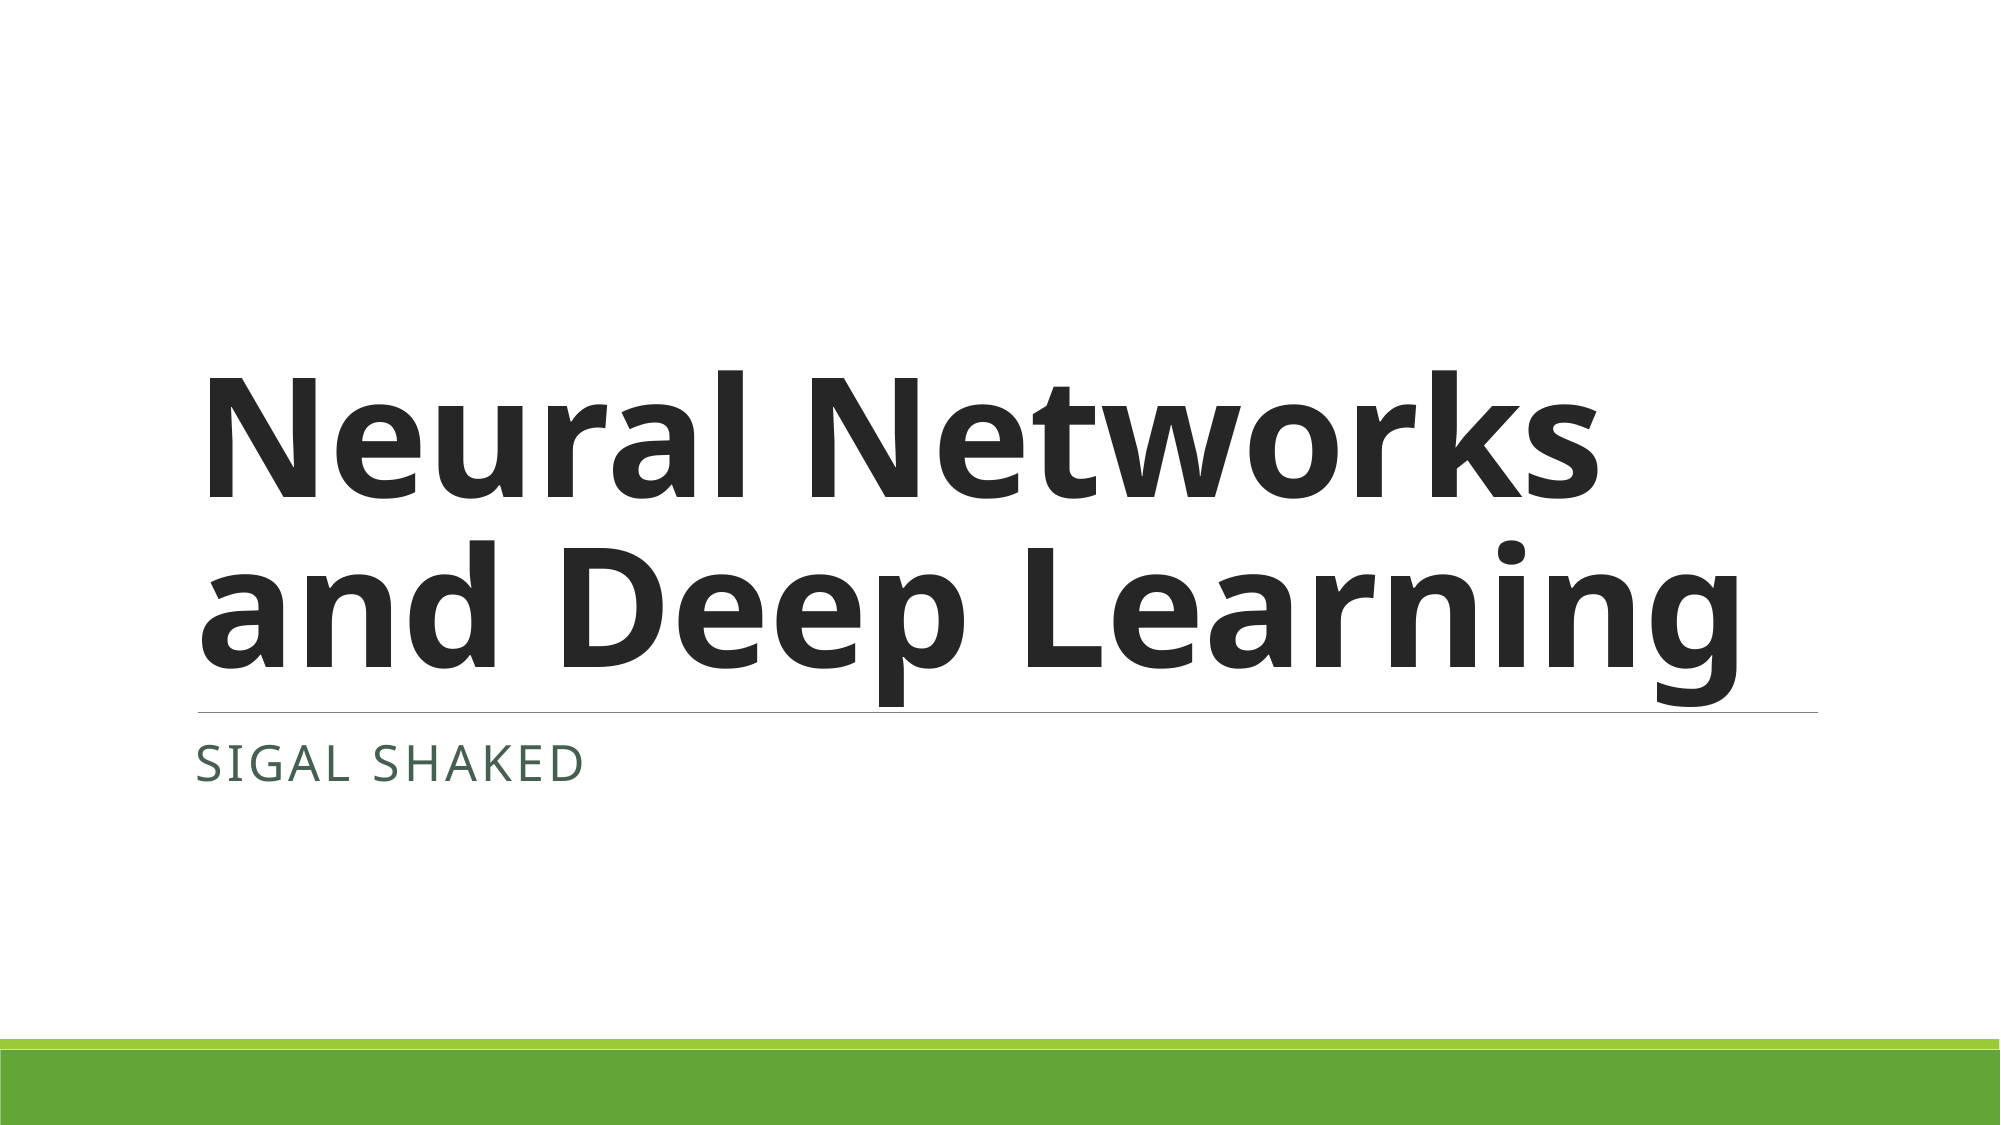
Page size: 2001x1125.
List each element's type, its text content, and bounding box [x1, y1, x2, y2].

subtitle Sigal Shaked [180, 730, 1831, 919]
title Neural Networks and Deep Learning [180, 124, 1830, 710]
